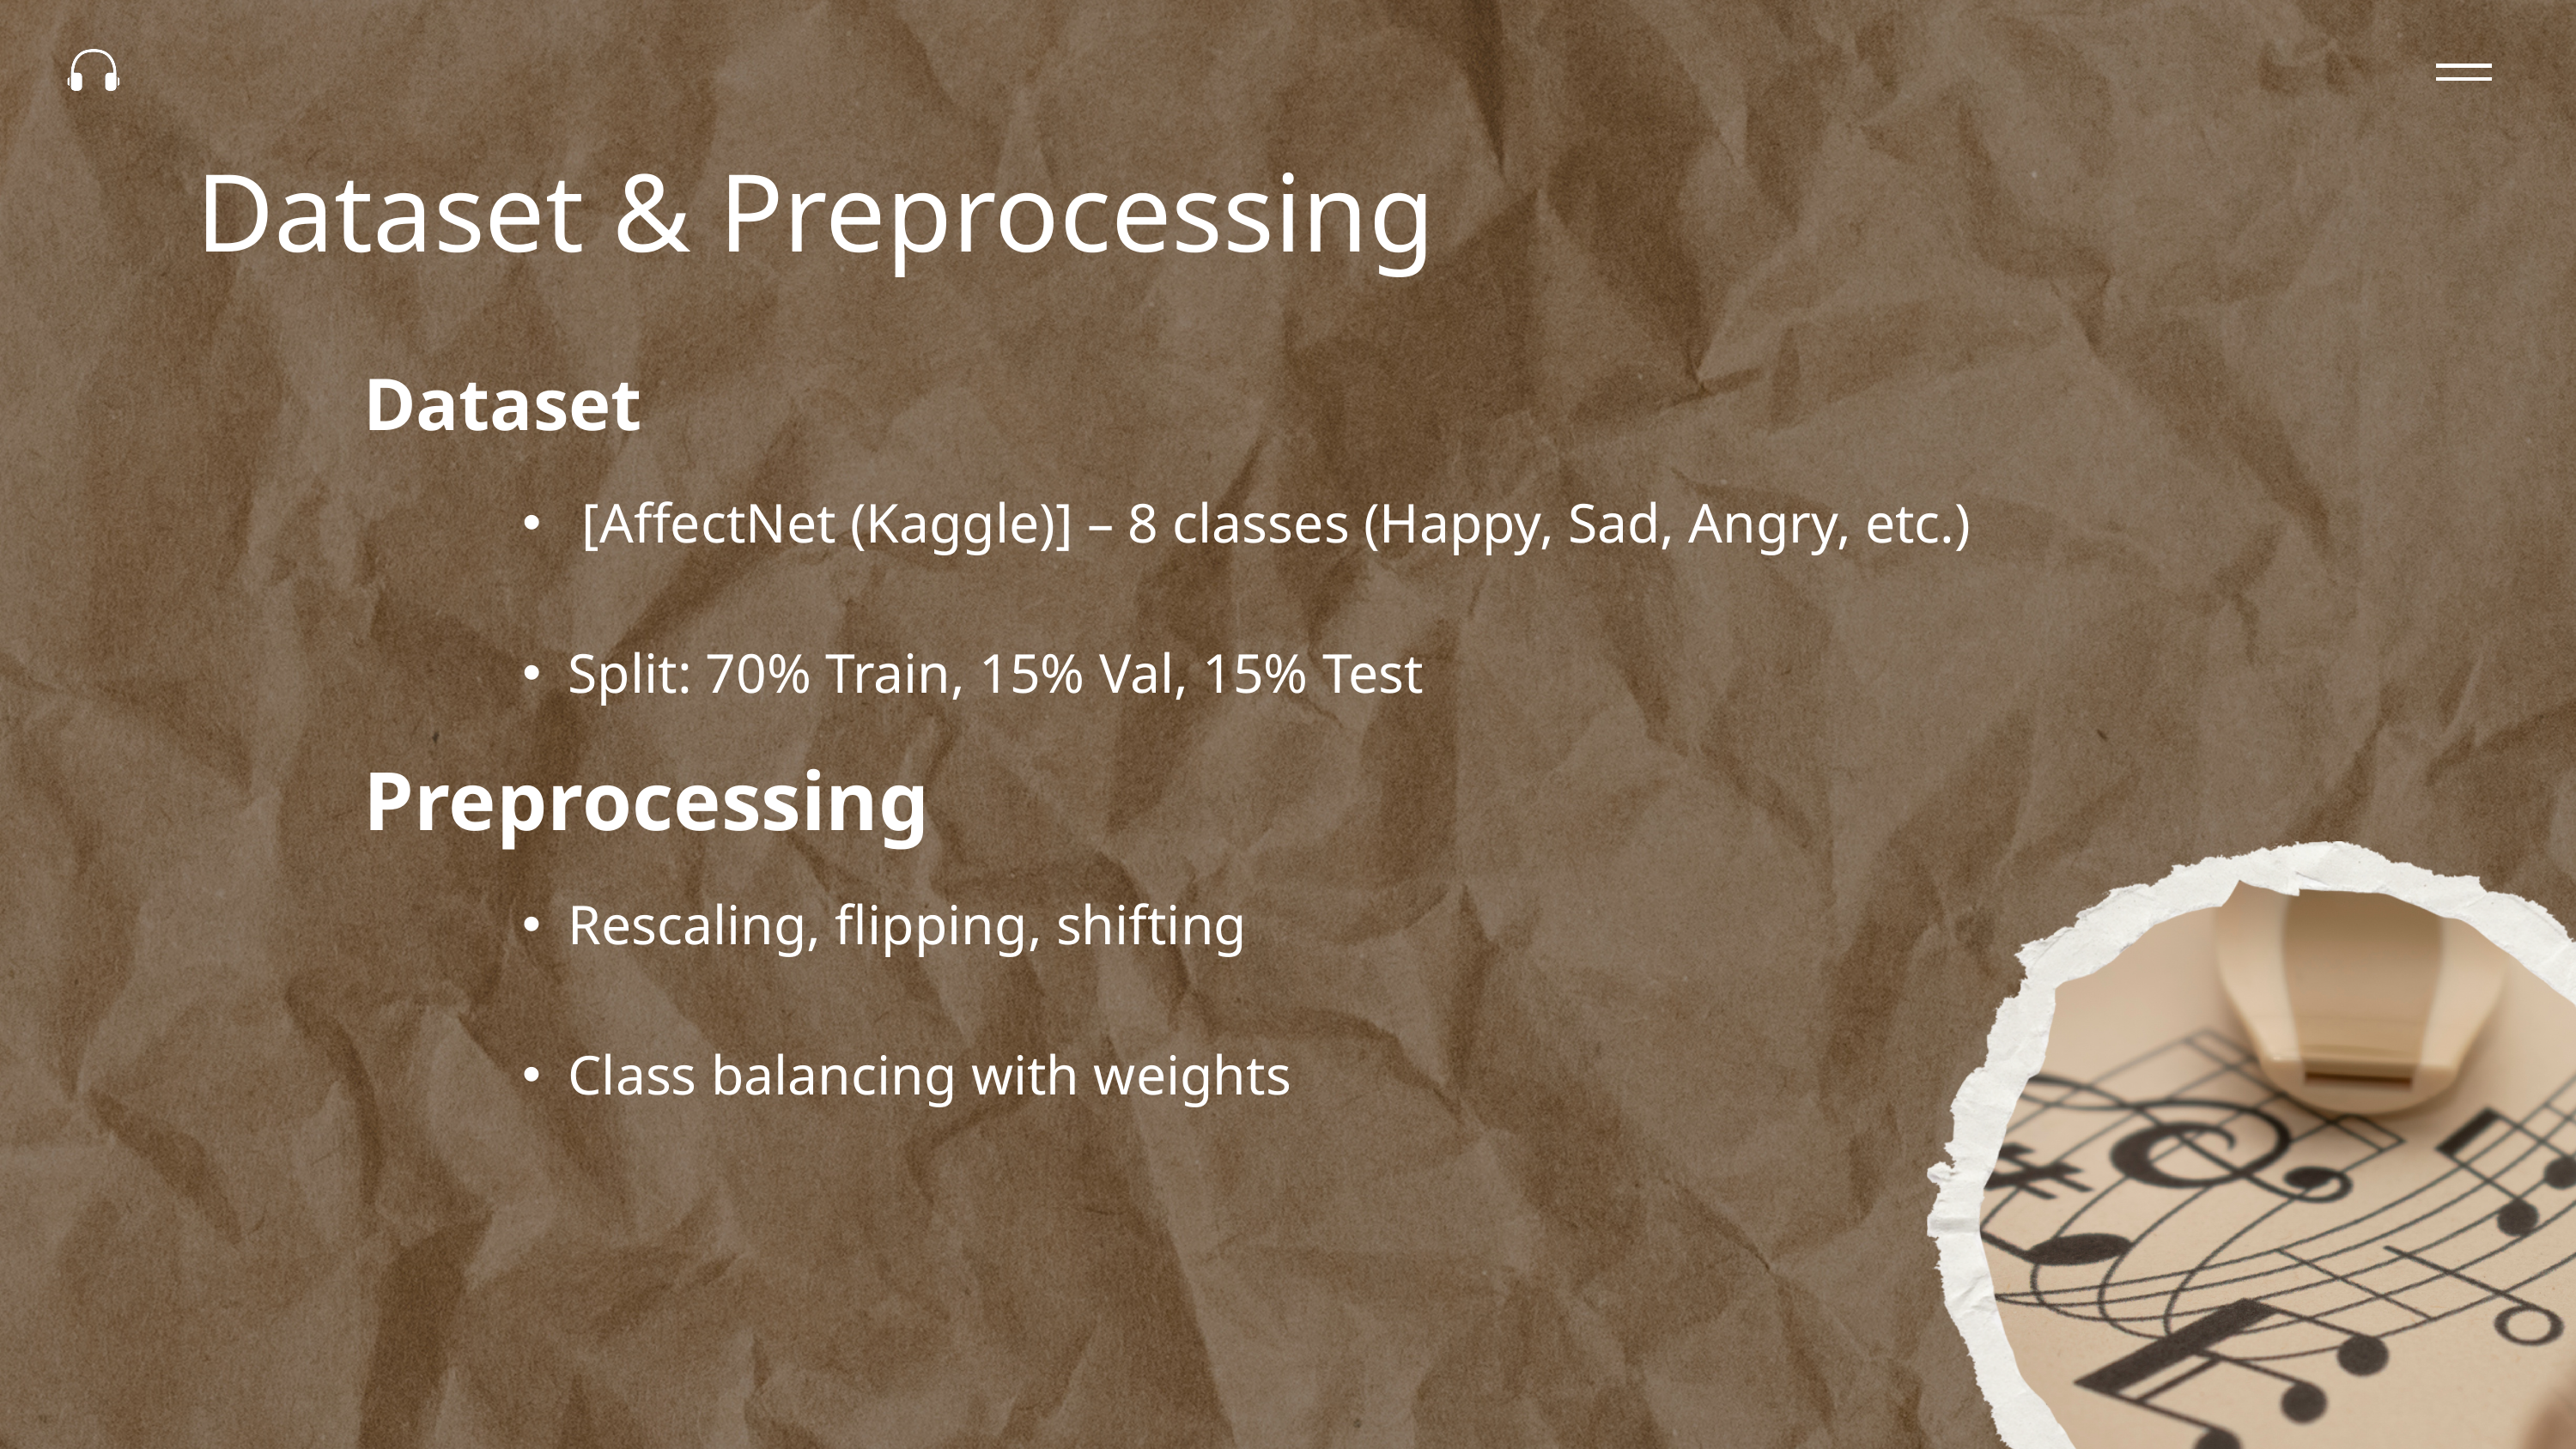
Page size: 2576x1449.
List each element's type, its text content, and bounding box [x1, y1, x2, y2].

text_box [1927, 840, 2576, 1449]
text_box [0, 0, 2576, 1449]
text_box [2435, 76, 2493, 82]
text_box Rescaling, flipping, shifting Class balancing with weights [477, 880, 1780, 1181]
text_box [AffectNet (Kaggle)] – 8 classes (Happy, Sad, Angry, etc.) Split: 70% Train, 15% Val, 15% Test [477, 478, 2148, 779]
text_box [2435, 64, 2493, 69]
text_box Preprocessing [363, 734, 986, 847]
text_box Dataset & Preprocessing [196, 147, 1554, 399]
text_box Dataset [363, 344, 699, 445]
text_box [67, 49, 120, 91]
